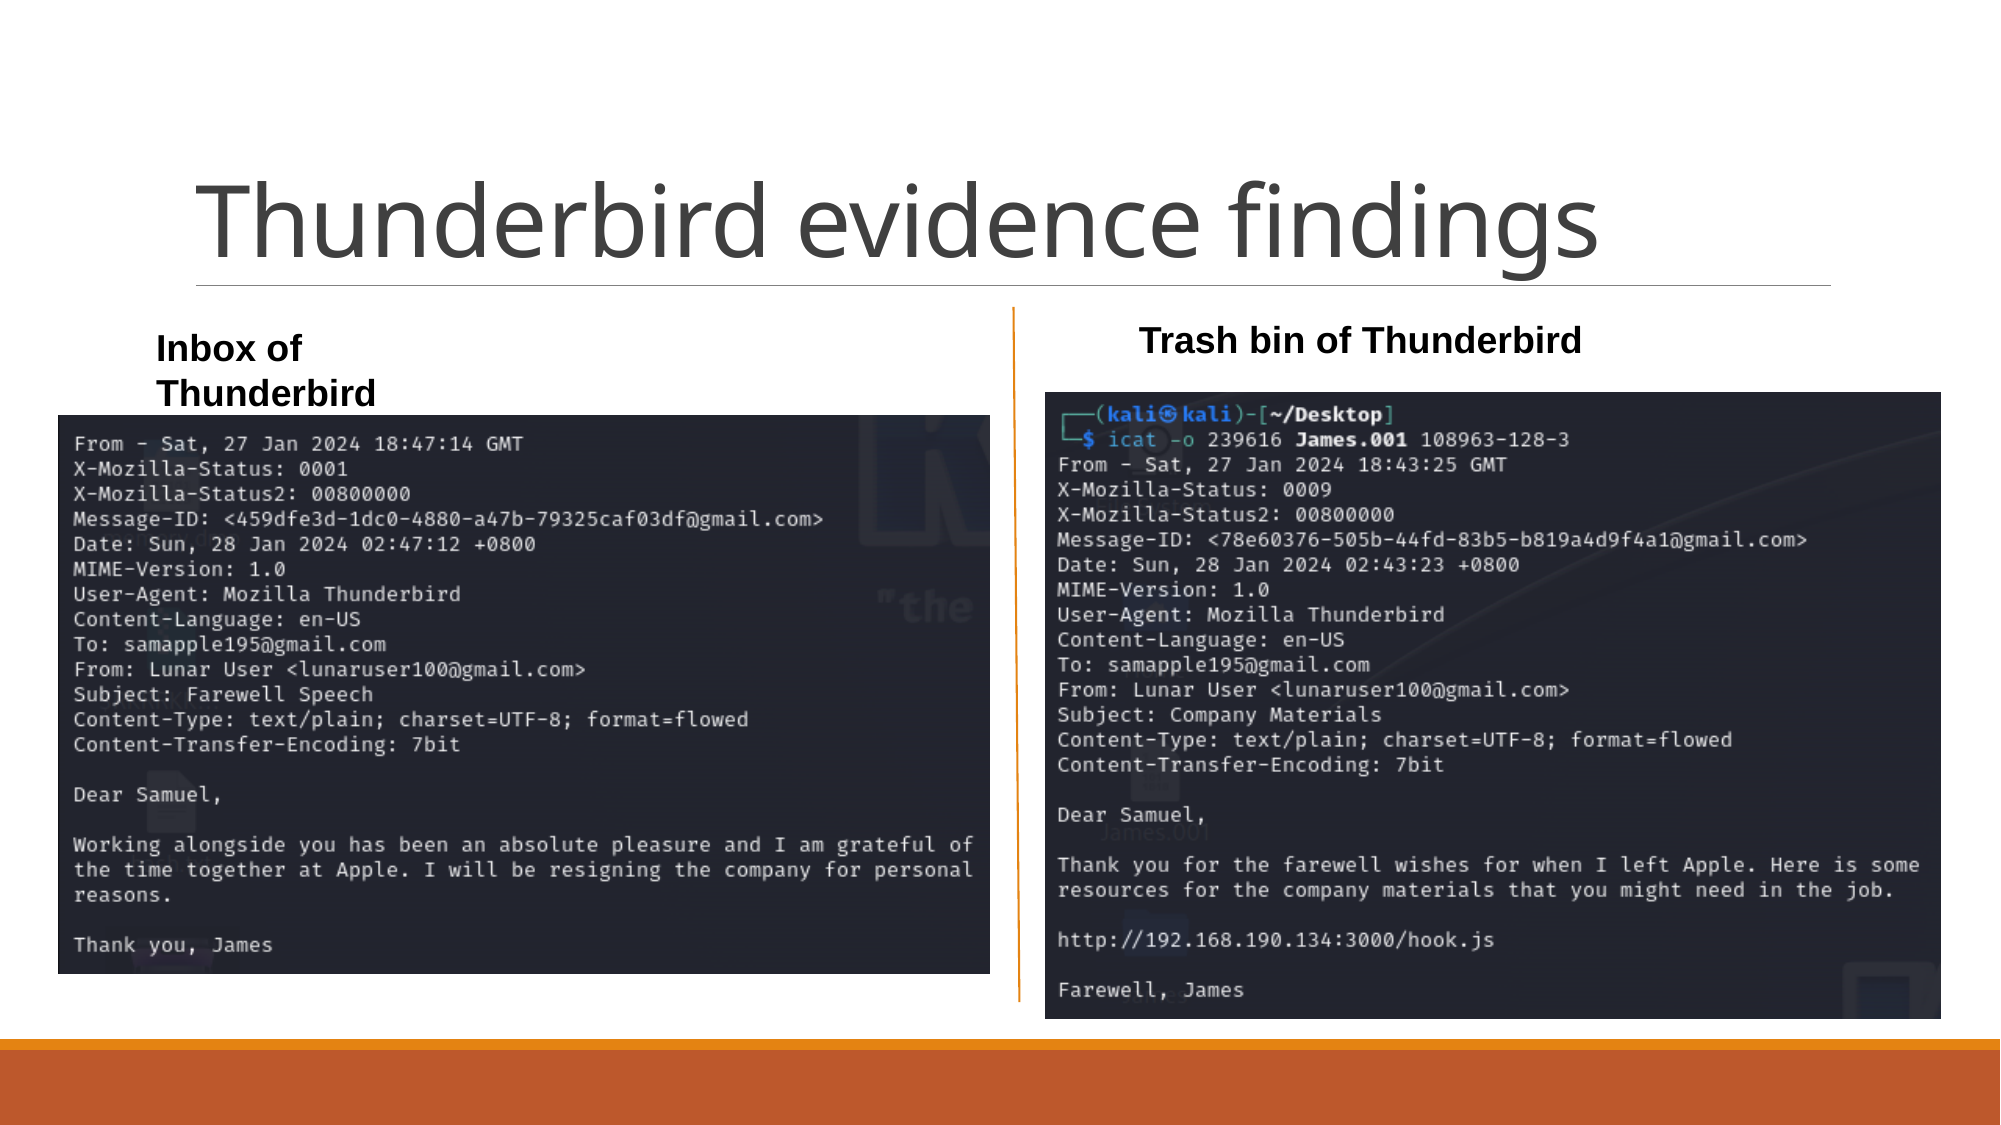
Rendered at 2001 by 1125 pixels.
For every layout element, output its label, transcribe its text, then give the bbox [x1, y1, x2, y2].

text_box Trash bin of Thunderbird [1124, 308, 1647, 369]
title Thunderbird evidence findings [180, 47, 1830, 285]
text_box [1012, 306, 1020, 1003]
text_box Inbox of Thunderbird [141, 316, 536, 411]
picture [1044, 391, 1942, 1020]
picture [57, 414, 990, 974]
